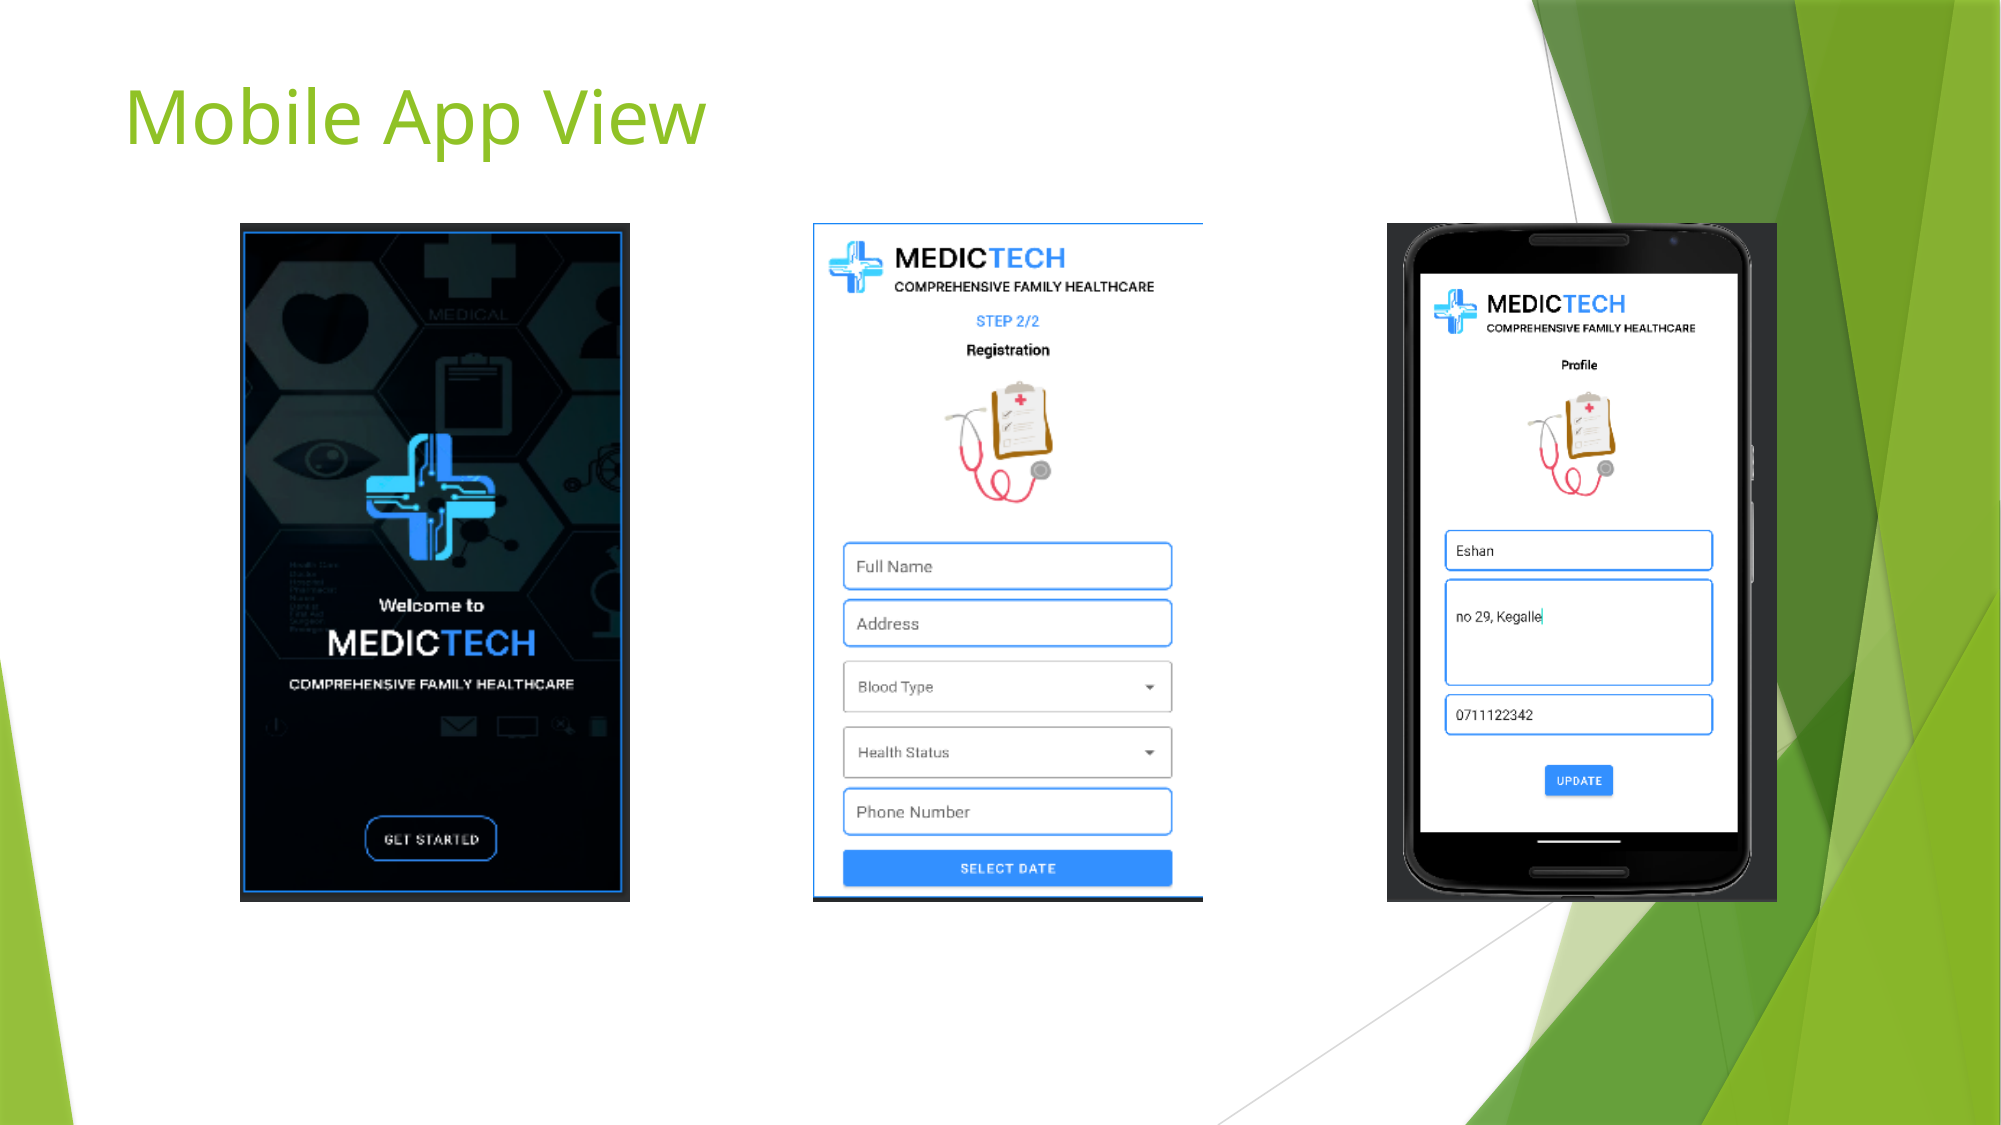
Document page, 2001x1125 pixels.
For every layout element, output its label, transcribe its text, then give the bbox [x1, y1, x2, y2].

picture [813, 222, 1204, 903]
picture [239, 222, 630, 903]
title Mobile App View [108, 62, 1519, 280]
picture [1386, 222, 1778, 903]
